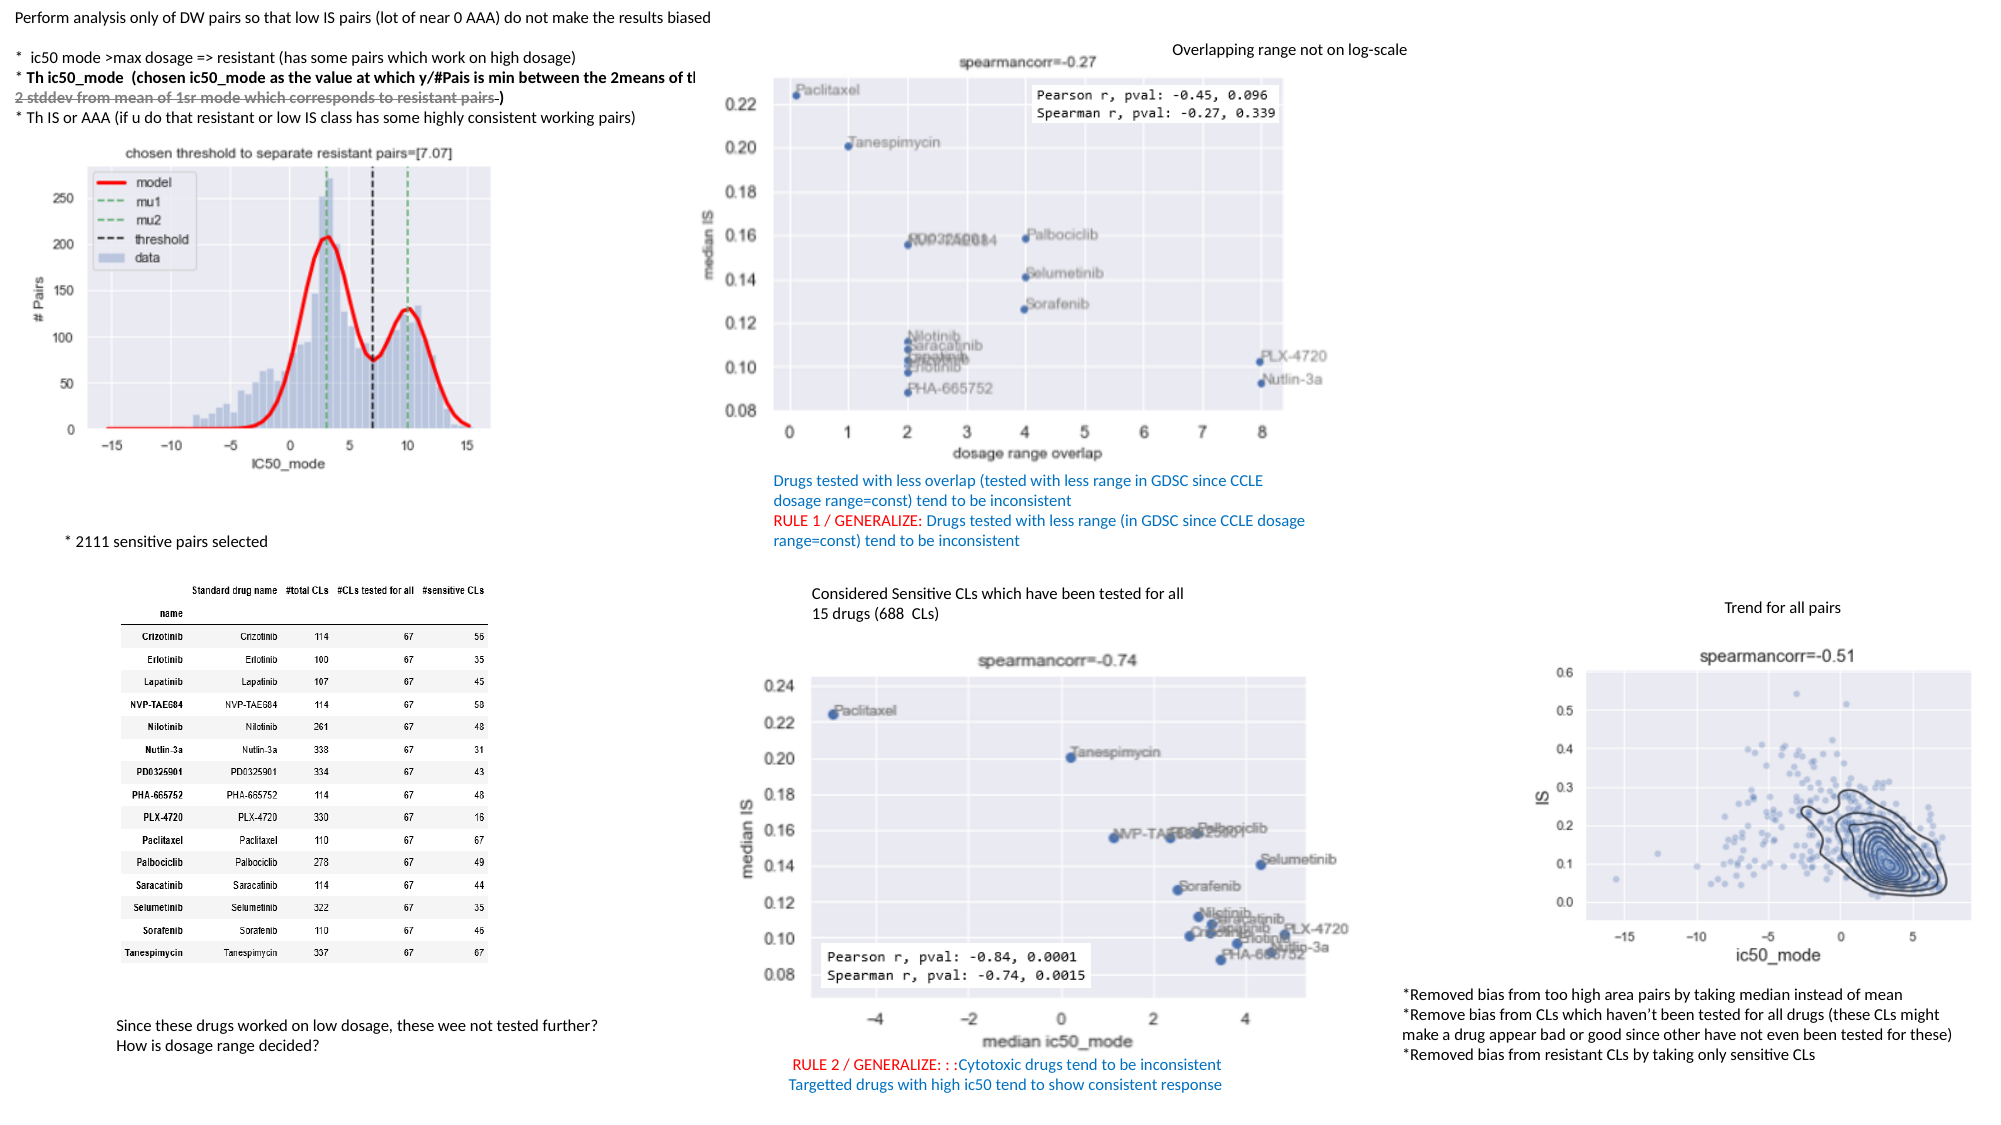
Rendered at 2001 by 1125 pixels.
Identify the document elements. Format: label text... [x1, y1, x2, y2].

text_box Since these drugs worked on low dosage, these wee not tested further? How is dosage range decided? [101, 1007, 724, 1062]
picture [20, 138, 497, 477]
text_box Considered Sensitive CLs which have been tested for all 15 drugs (688 CLs) [797, 577, 1220, 630]
text_box Trend for all pairs [1709, 589, 1976, 625]
text_box RULE 2 / GENERALIZE: : :Cytotoxic drugs tend to be inconsistent Targetted drugs with high ic50 tend to show consistent response [773, 1064, 1276, 1101]
text_box * 2111 sensitive pairs selected [49, 523, 330, 559]
text_box Drugs tested with less overlap (tested with less range in GDSC since CCLE dosage range=const) tend to be inconsistent RULE 1 / GENERALIZE: Drugs tested with less range (in GDSC since CCLE dosage range=const) tend to be inconsistent [758, 473, 1323, 577]
picture [1523, 640, 1976, 969]
picture [724, 652, 1357, 1064]
text_box *Removed bias from too high area pairs by taking median instead of mean *Remove bias from CLs which haven’t been tested for all drugs (these CLs might make a drug appear bad or good since other have not even been tested for these) *Removed bias from resistant CLs by taking only sensitive CLs [1387, 976, 1984, 1072]
picture [118, 575, 491, 970]
picture [695, 54, 1333, 473]
text_box Overlapping range not on log-scale [1157, 31, 1455, 66]
text_box Perform analysis only of DW pairs so that low IS pairs (lot of near 0 AAA) do not make the results biased * ic50 mode >max dosage => resistant (has some pairs which work on high dosage) * Th ic50_mode (chosen ic50_mode as the value at which y/#Pais is min between the 2means of the modes at 2 stddev from mean of 1sr mode which corresponds to resistant pairs ) * Th IS or AAA (if u do that resistant or low IS class has some highly consistent working pairs) [0, 0, 798, 135]
